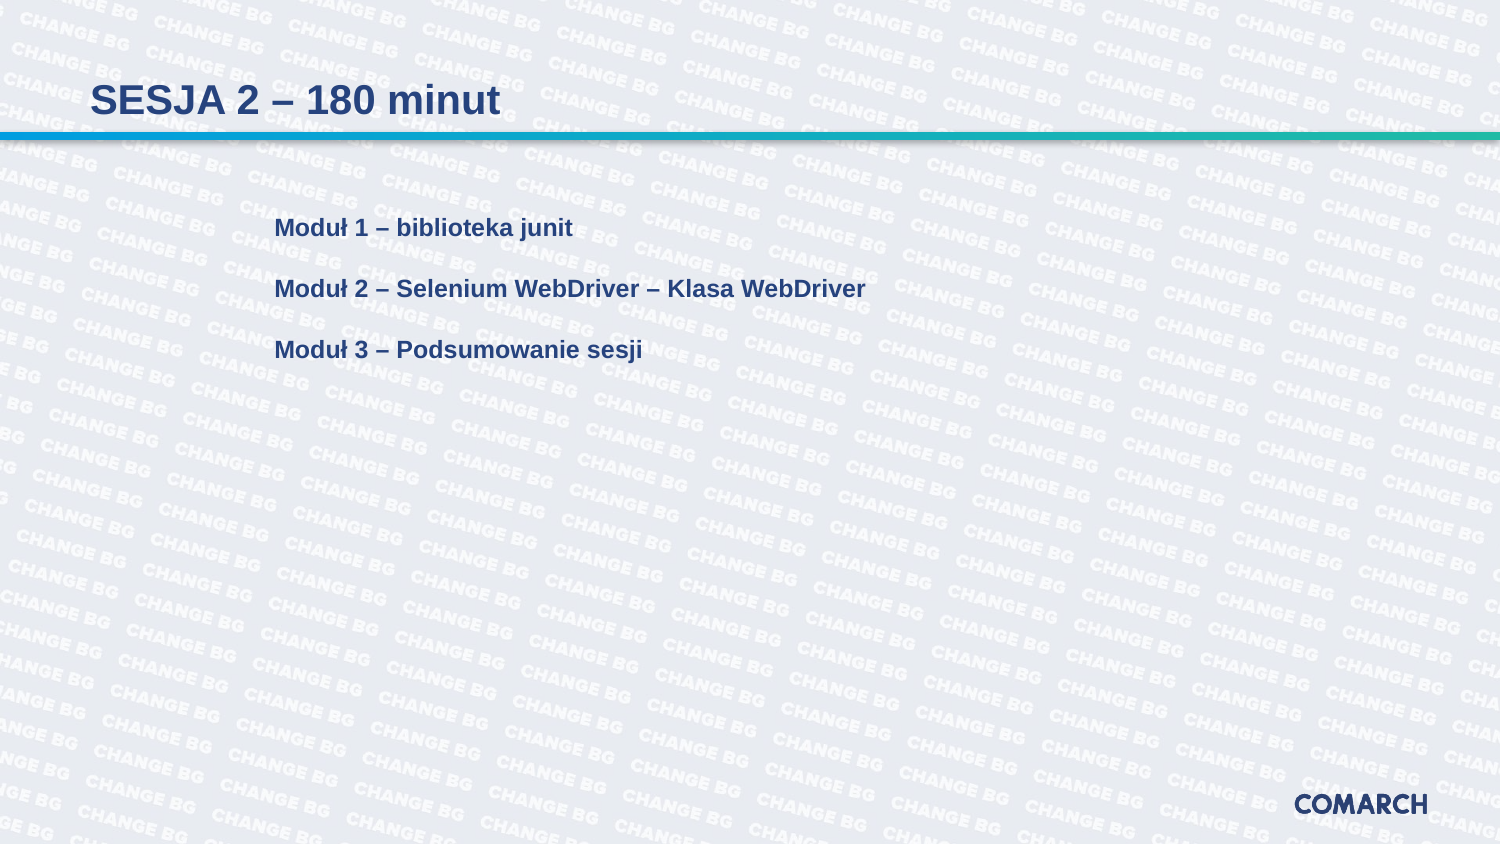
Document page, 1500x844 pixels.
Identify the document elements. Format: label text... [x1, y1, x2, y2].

list Moduł 2 – Selenium WebDriver – Klasa WebDriver [259, 264, 1425, 311]
title SESJA 2 – 180 minut [75, 17, 1425, 131]
picture [1294, 793, 1427, 814]
list Moduł 1 – biblioteka junit [259, 203, 1425, 250]
list Moduł 3 – Podsumowanie sesji [259, 325, 1425, 372]
